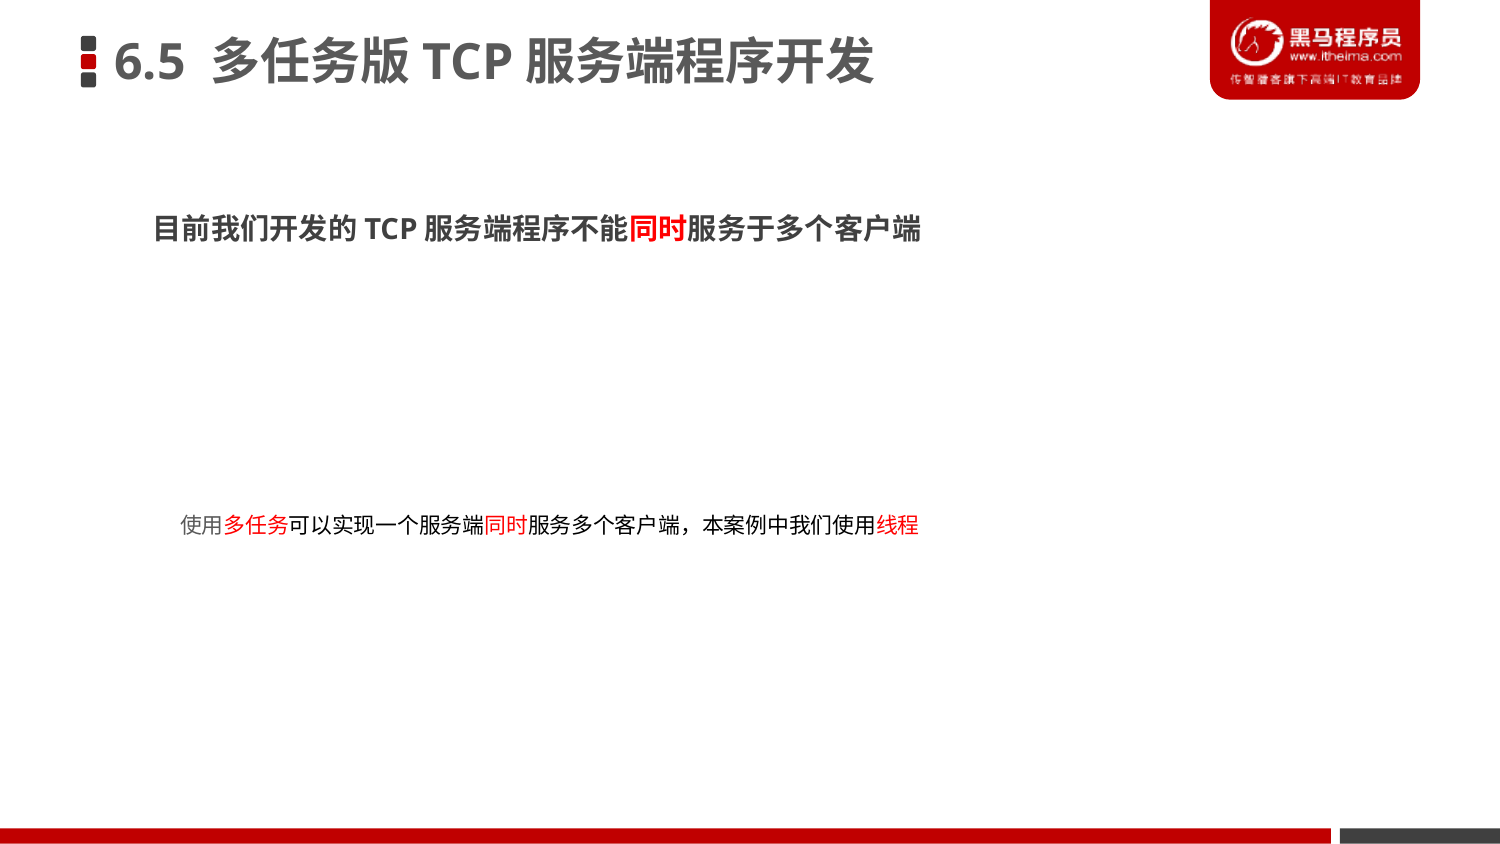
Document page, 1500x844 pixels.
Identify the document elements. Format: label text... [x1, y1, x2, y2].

text_box 6.5 多任务版TCP服务端程序开发 [103, 0, 987, 130]
picture [1212, 8, 1421, 94]
text_box 目前我们开发的TCP服务端程序不能同时服务于多个客户端 [137, 185, 1258, 253]
text_box 使用多任务可以实现一个服务端同时服务多个客户端，本案例中我们使用线程 [165, 504, 935, 546]
